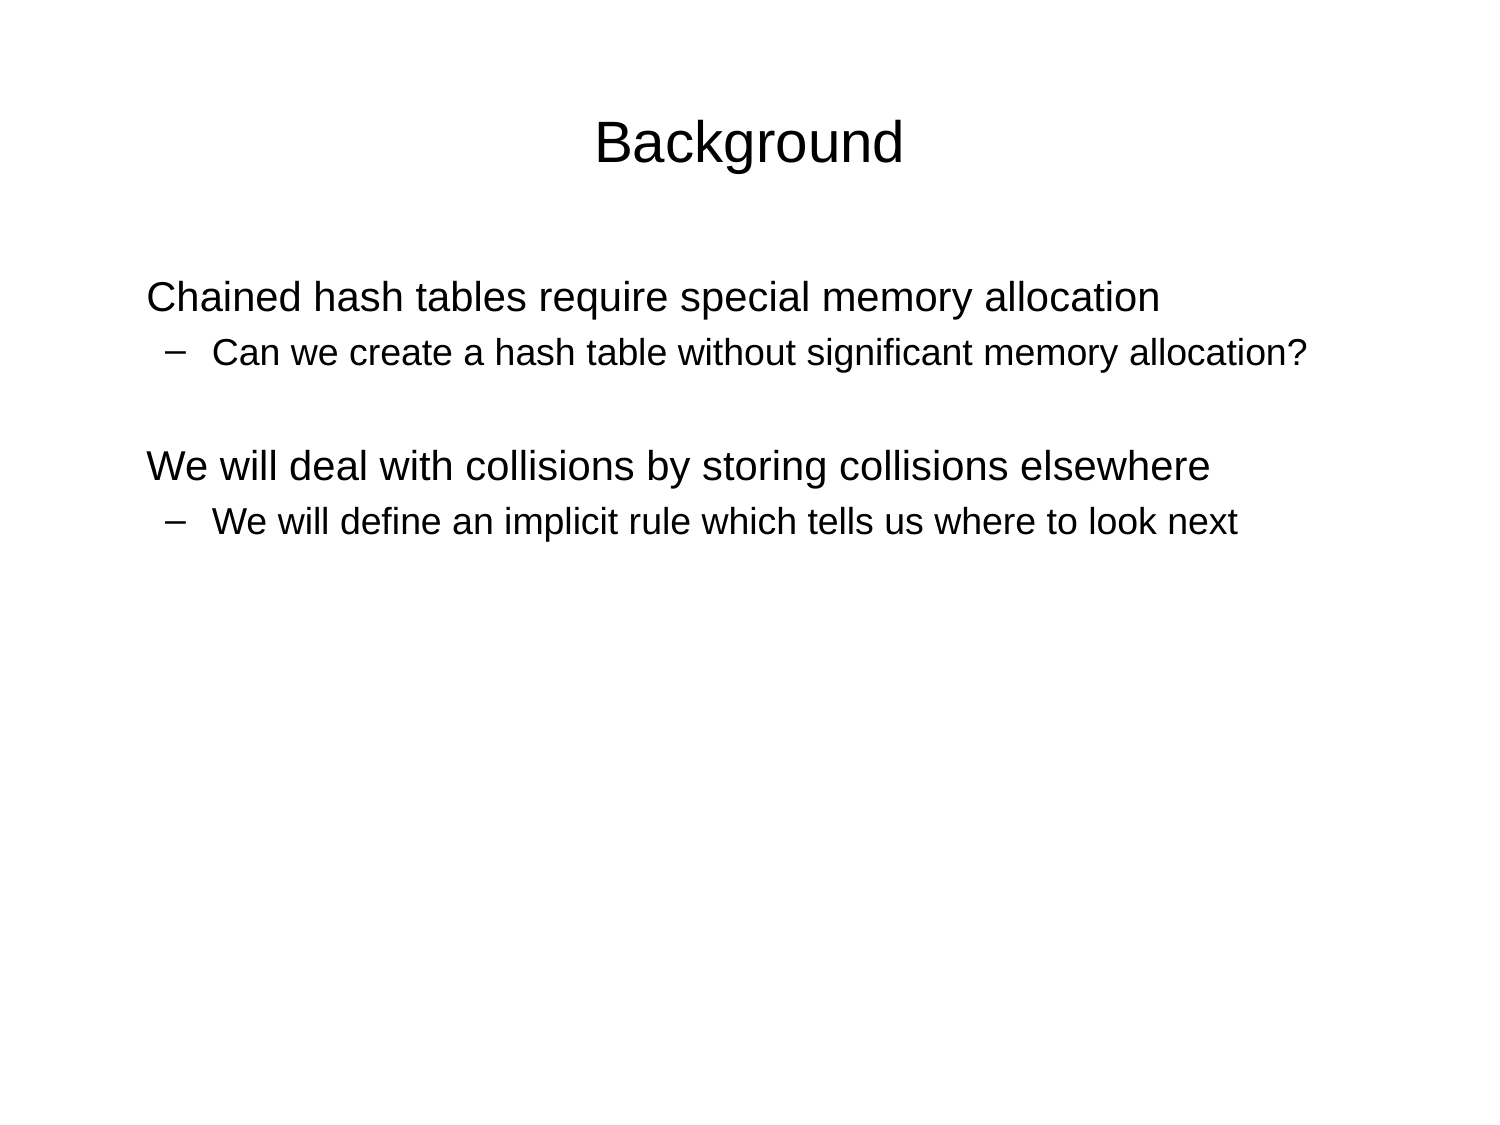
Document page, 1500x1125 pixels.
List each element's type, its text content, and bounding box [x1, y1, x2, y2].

title Background [74, 44, 1426, 233]
list Chained hash tables require special memory allocation Can we create a hash table without significant memory allocation? We will deal with collisions by storing collisions elsewhere We will define an implicit rule which tells us where to look next [74, 262, 1426, 1006]
